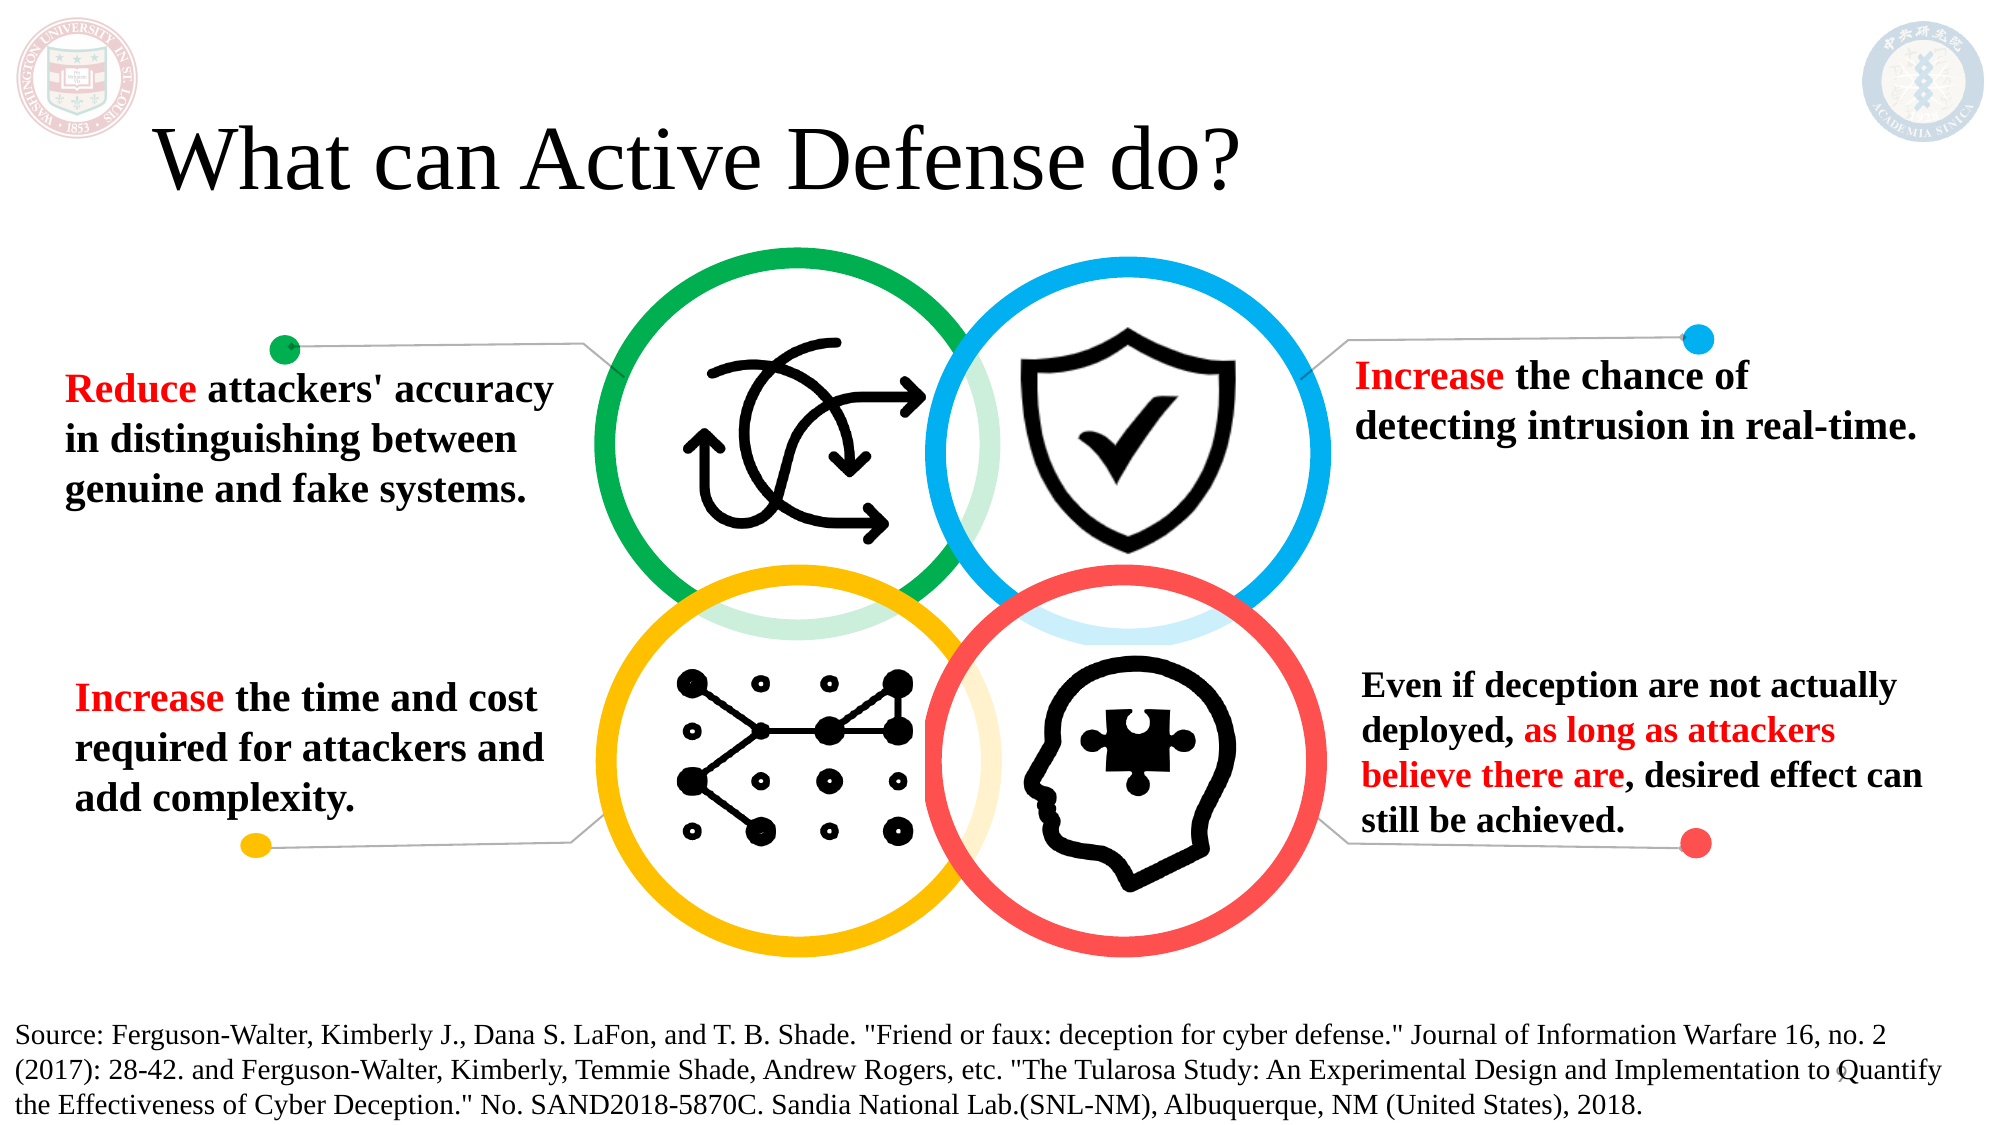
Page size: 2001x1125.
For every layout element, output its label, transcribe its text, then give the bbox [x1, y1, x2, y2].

slide_number 9 [1412, 1042, 1863, 1103]
text_box Source: Ferguson-Walter, Kimberly J., Dana S. LaFon, and T. B. Shade. "Friend or faux: deception for cyber defense." Journal of Information Warfare 16, no. 2 (2017): 28-42. and Ferguson-Walter, Kimberly, Temmie Shade, Andrew Rogers, etc. "The Tularosa Study: An Experimental Design and Implementation to Quantify the Effectiveness of Cyber Deception." No. SAND2018-5870C. Sandia National Lab.(SNL-NM), Albuquerque, NM (United States), 2018. [0, 1008, 1984, 1125]
title What can Active Defense do? [137, 51, 1863, 252]
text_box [49, 252, 1942, 948]
